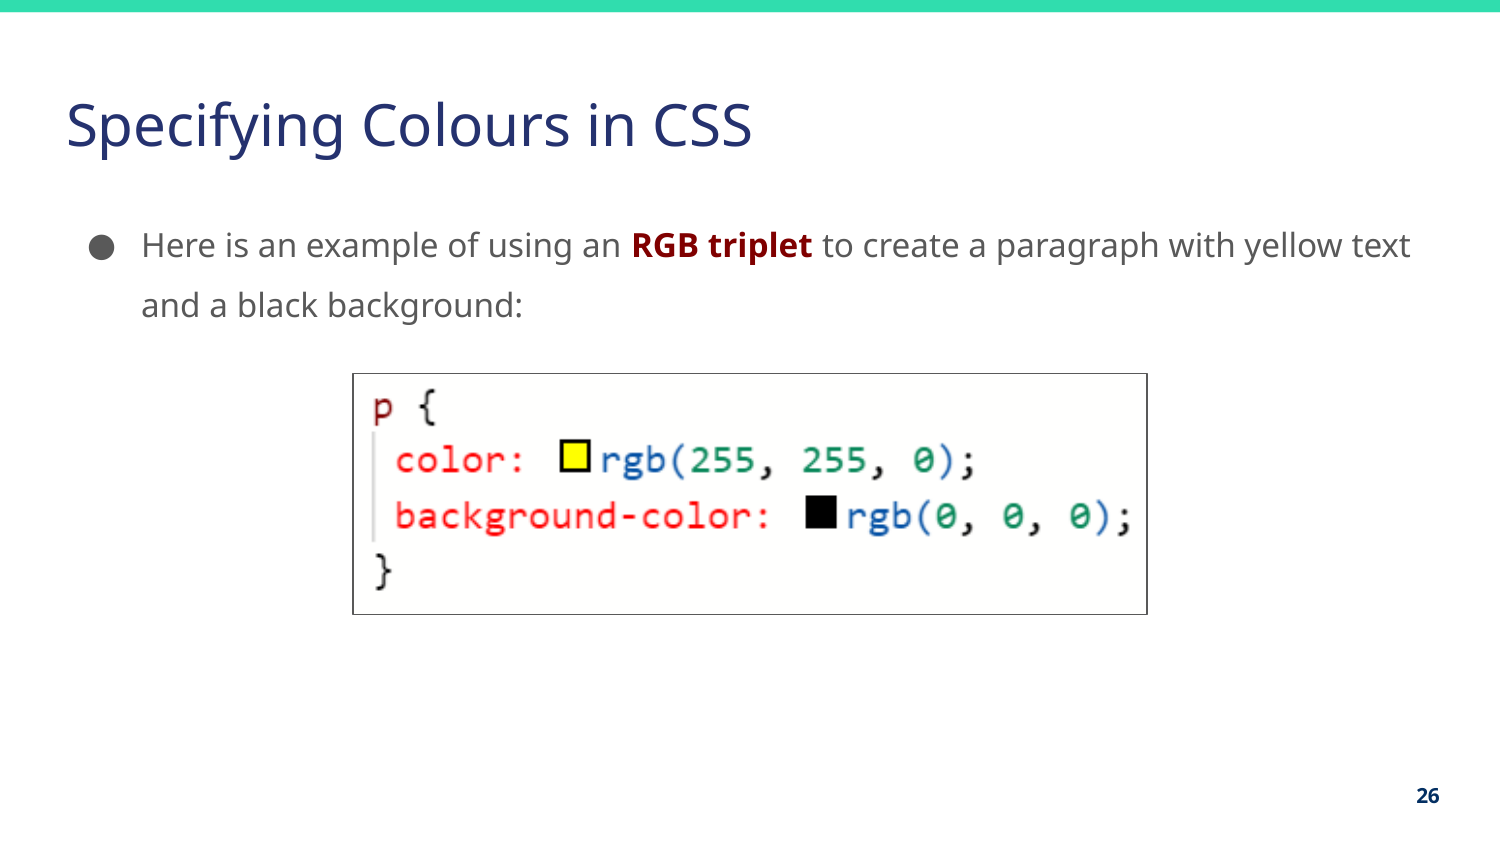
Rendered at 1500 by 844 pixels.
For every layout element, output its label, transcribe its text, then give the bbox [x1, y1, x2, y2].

title Specifying Colours in CSS [51, 72, 1449, 167]
picture [353, 373, 1147, 615]
text_box [0, 0, 1500, 13]
text_box 26 [1364, 764, 1455, 830]
list Here is an example of using an RGB triplet to create a paragraph with yellow text and a black background: [51, 189, 1449, 346]
